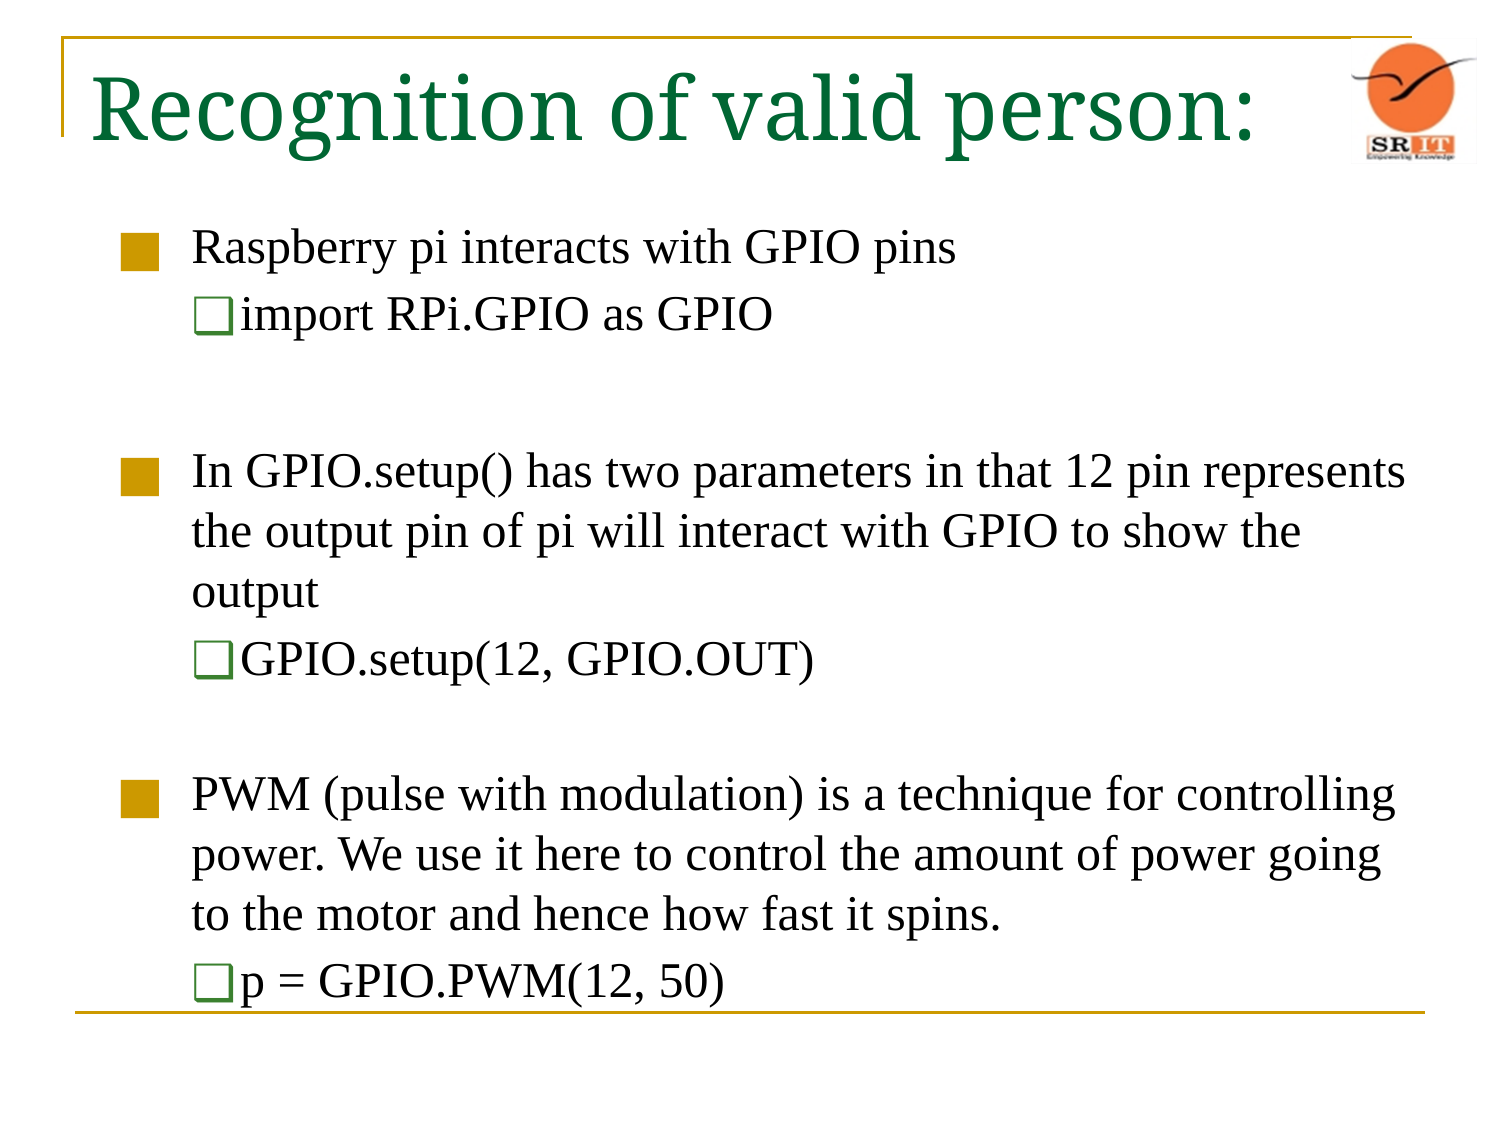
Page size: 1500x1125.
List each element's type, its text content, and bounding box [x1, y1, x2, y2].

picture [1350, 37, 1478, 165]
title Recognition of valid person: [75, 45, 1425, 205]
list Raspberry pi interacts with GPIO pins import RPi.GPIO as GPIO In GPIO.setup() has two parameters in that 12 pin represents the output pin of pi will interact with GPIO to show the output GPIO.setup(12, GPIO.OUT) PWM (pulse with modulation) is a technique for controlling power. We use it here to control the amount of power going to the motor and hence how fast it spins. p = GPIO.PWM(12, 50) [75, 205, 1425, 1006]
